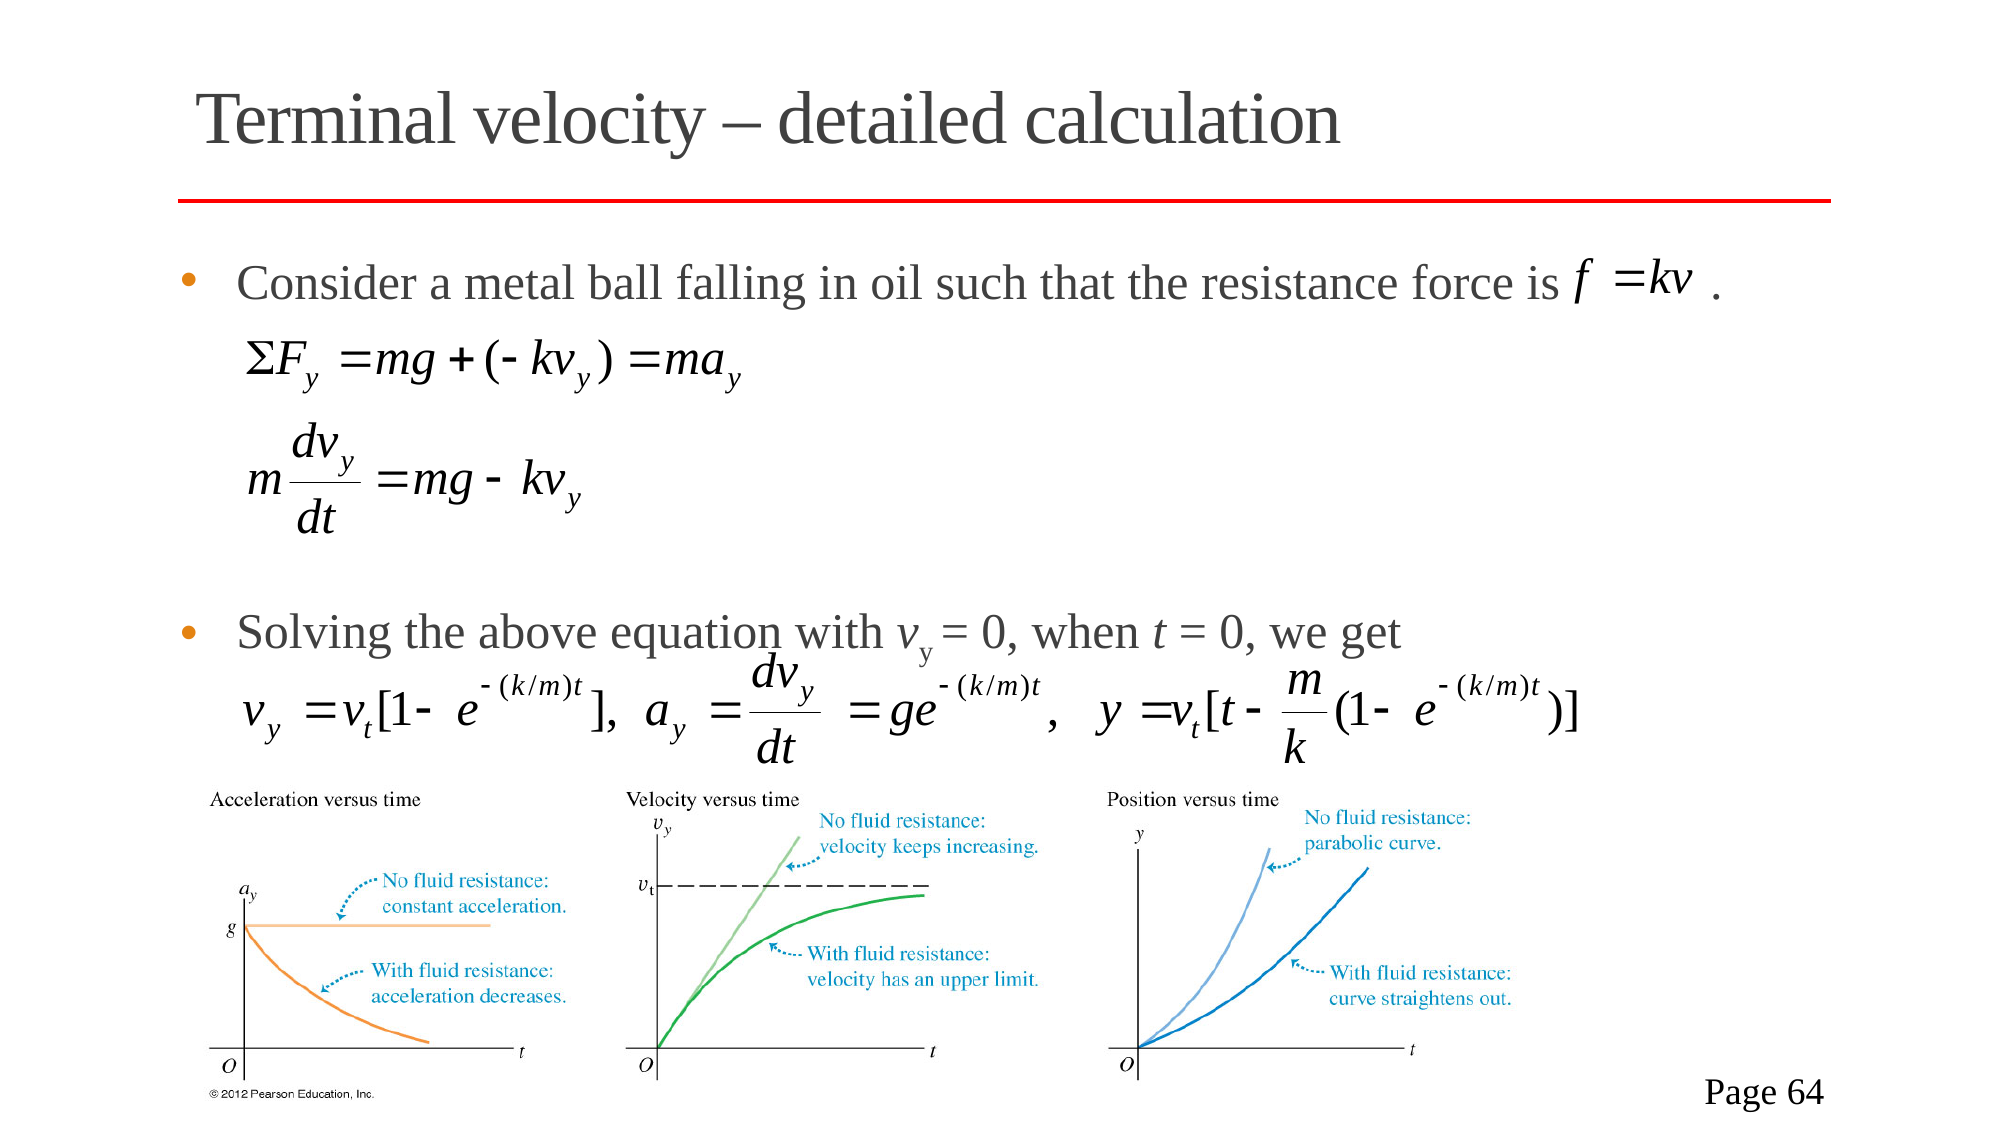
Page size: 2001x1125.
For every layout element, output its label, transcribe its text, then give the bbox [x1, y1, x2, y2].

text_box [242, 329, 746, 552]
title Terminal velocity – detailed calculation [180, 47, 1830, 195]
picture [202, 784, 1518, 1110]
list Consider a metal ball falling in oil such that the resistance force is . Solving the above equation with vy = 0, when t = 0, we get [180, 236, 1834, 1004]
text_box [1561, 254, 1698, 311]
slide_number Page 64 [1624, 1059, 1840, 1120]
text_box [239, 643, 1582, 780]
